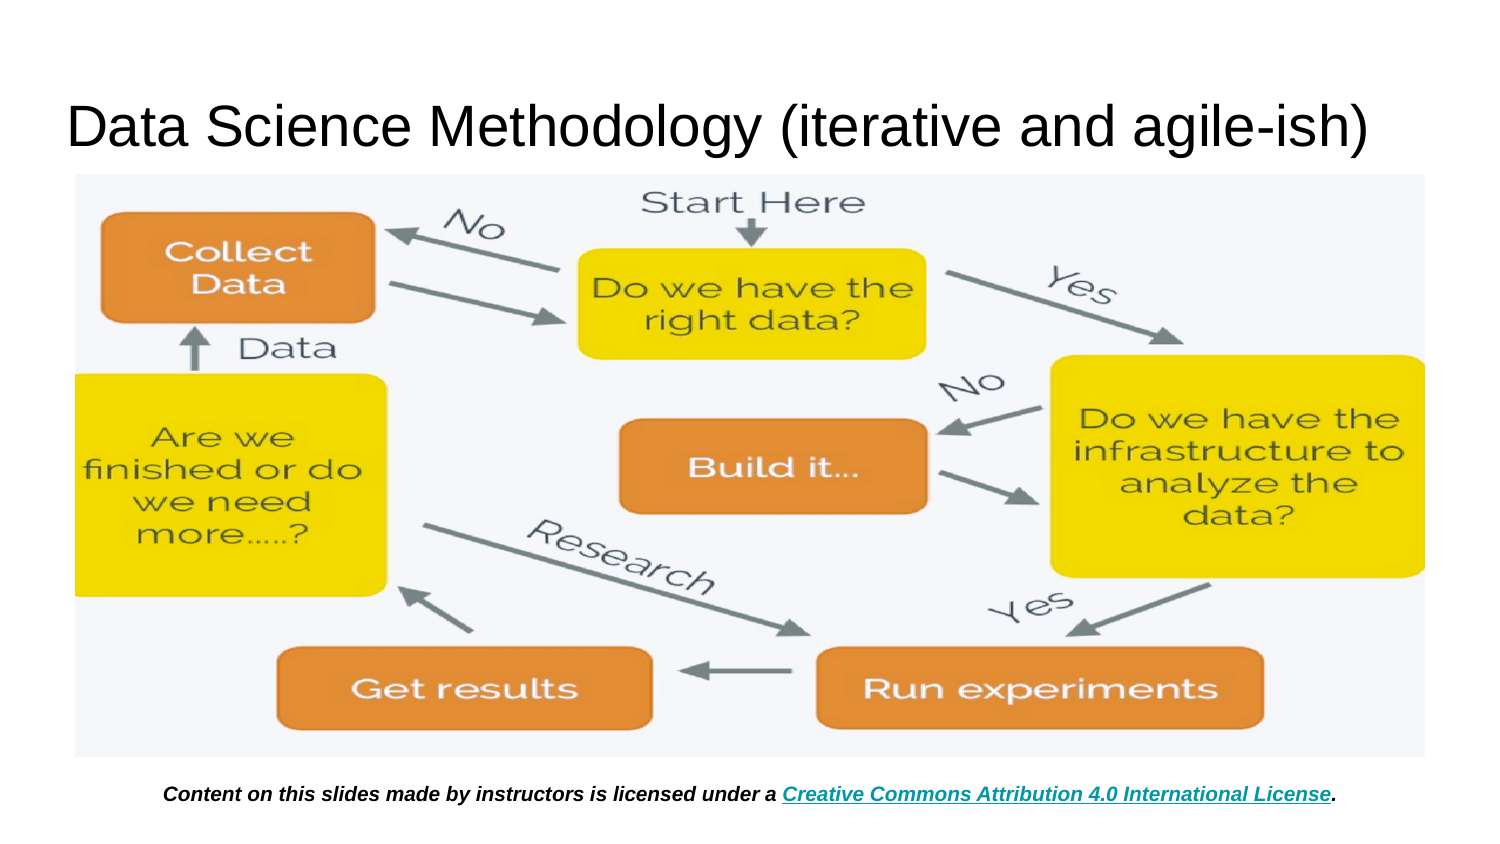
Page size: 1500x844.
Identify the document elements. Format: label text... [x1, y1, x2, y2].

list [74, 174, 1426, 757]
title Data Science Methodology (iterative and agile-ish) [51, 72, 1449, 167]
